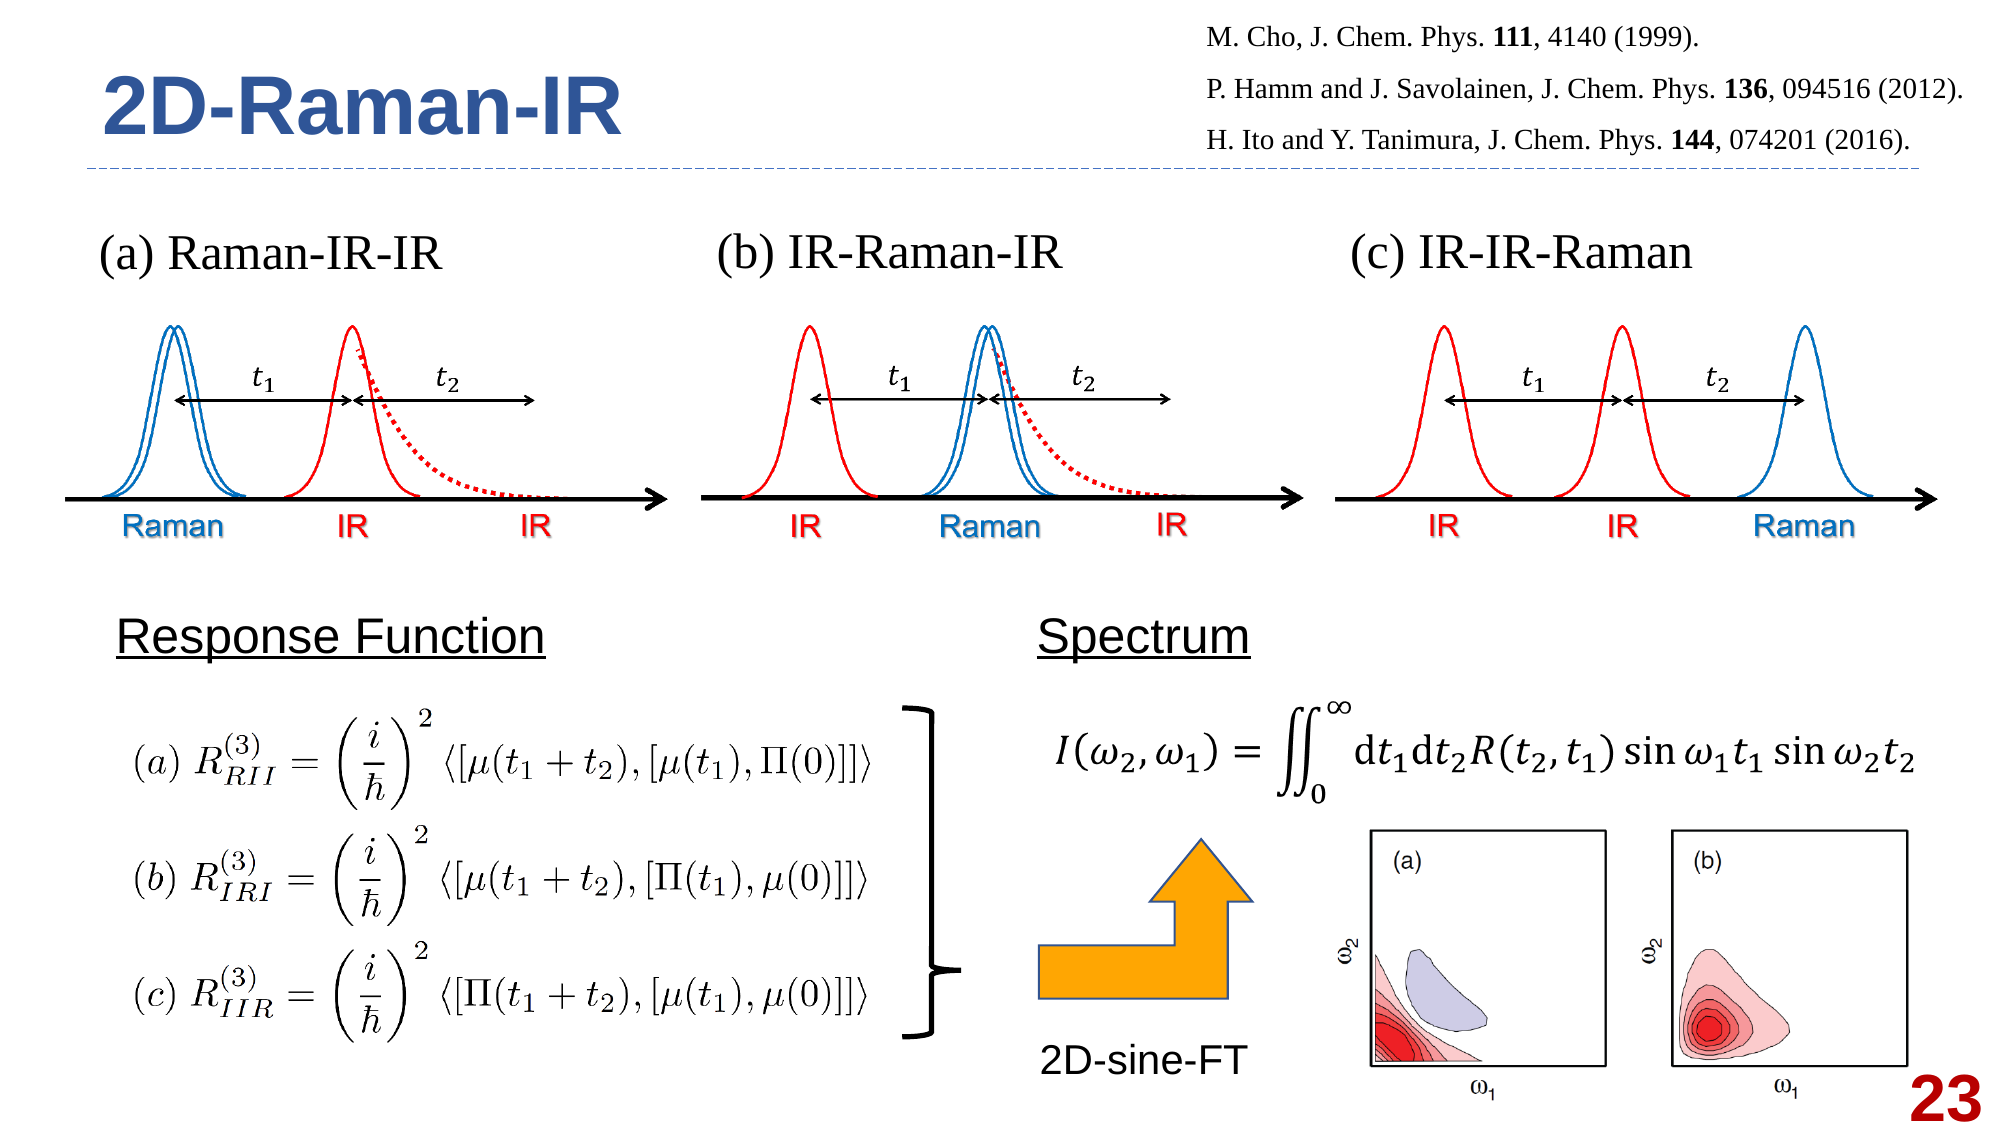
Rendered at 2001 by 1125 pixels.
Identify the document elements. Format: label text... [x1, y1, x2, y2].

text_box H. Ito and Y. Tanimura, J. Chem. Phys. 144, 074201 (2016). [1191, 112, 2000, 163]
picture [65, 325, 691, 566]
picture [1335, 823, 1912, 1102]
text_box Spectrum [1021, 596, 1286, 671]
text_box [84, 210, 1860, 288]
picture [1335, 325, 1961, 566]
text_box [1037, 837, 1255, 1000]
text_box P. Hamm and J. Savolainen, J. Chem. Phys. 136, 094516 (2012). [1191, 61, 1986, 112]
text_box M. Cho, J. Chem. Phys. 111, 4140 (1999). [1191, 10, 2000, 60]
picture [1021, 687, 1951, 812]
slide_number 23 [1876, 1065, 1999, 1125]
picture [129, 700, 873, 1045]
text_box [902, 707, 962, 1038]
picture [701, 325, 1327, 566]
text_box 2D-sine-FT [1024, 1025, 1308, 1090]
title 2D-Raman-IR [87, 45, 1920, 169]
text_box Response Function [100, 596, 573, 671]
